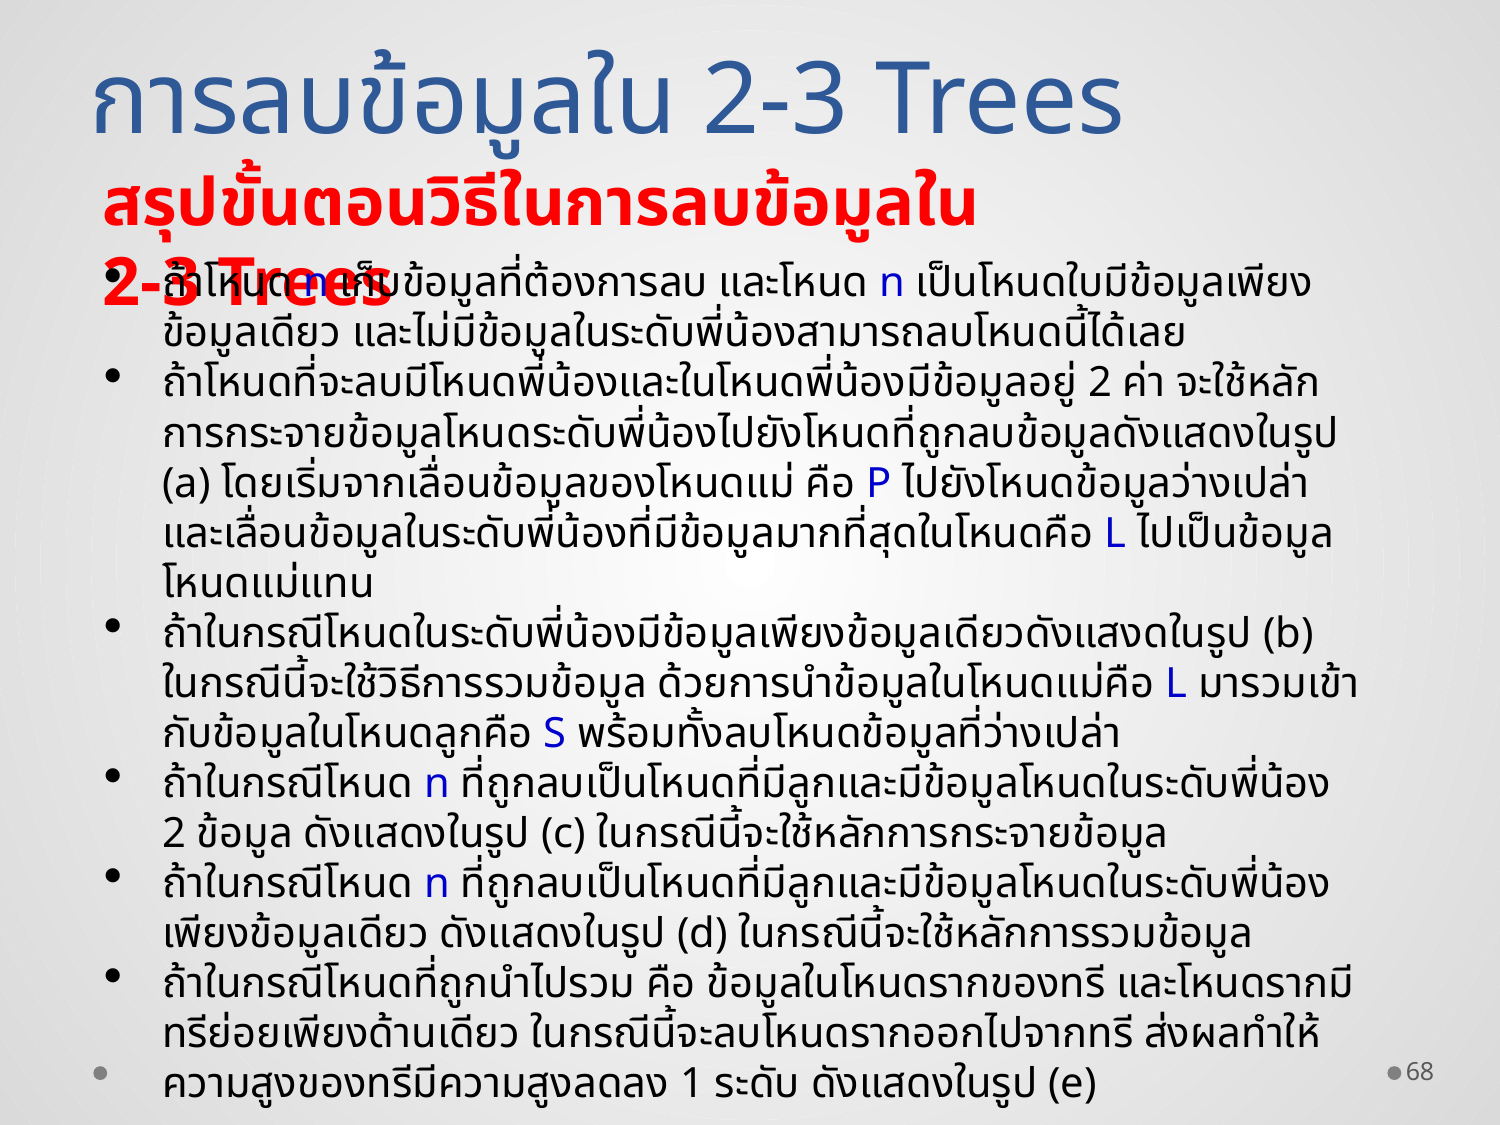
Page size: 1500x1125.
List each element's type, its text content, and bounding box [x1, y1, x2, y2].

text_box การลบข้อมูลใน 2-3 Trees [74, 24, 1425, 175]
slide_number 68 [1401, 1042, 1494, 1103]
text_box สรุปขั้นตอนวิธีในการลบข้อมูลใน 2-3 Trees [87, 151, 1013, 327]
text_box ถ้าโหนด n เก็บข้อมูลที่ต้องการลบ และโหนด n เป็นโหนดใบมีข้อมูลเพียงข้อมูลเดียว และไม่มีข้อมูลในระดับพี่น้องสามารถลบโหนดนี้ได้เลย ถ้าโหนดที่จะลบมีโหนดพี่น้องและในโหนดพี่น้องมีข้อมูลอยู่ 2 ค่า จะใช้หลักการกระจายข้อมูลโหนดระดับพี่น้องไปยังโหนดที่ถูกลบข้อมูลดังแสดงในรูป (a) โดยเริ่มจากเลื่อนข้อมูลของโหนดแม่ คือ P ไปยังโหนดข้อมูลว่างเปล่าและเลื่อนข้อมูลในระดับพี่น้องที่มีข้อมูลมากที่สุดในโหนดคือ L ไปเป็นข้อมูลโหนดแม่แทน ถ้าในกรณีโหนดในระดับพี่น้องมีข้อมูลเพียงข้อมูลเดียวดังแสงดในรูป (b) ในกรณีนี้จะใช้วิธีการรวมข้อมูล ด้วยการนำข้อมูลในโหนดแม่คือ L มารวมเข้ากับข้อมูลในโหนดลูกคือ S พร้อมทั้งลบโหนดข้อมูลที่ว่างเปล่า ถ้าในกรณีโหนด n ที่ถูกลบเป็นโหนดที่มีลูกและมีข้อมูลโหนดในระดับพี่น้อง 2 ข้อมูล ดังแสดงในรูป (c) ในกรณีนี้จะใช้หลักการกระจายข้อมูล ถ้าในกรณีโหนด n ที่ถูกลบเป็นโหนดที่มีลูกและมีข้อมูลโหนดในระดับพี่น้องเพียงข้อมูลเดียว ดังแสดงในรูป (d) ในกรณีนี้จะใช้หลักการรวมข้อมูล ถ้าในกรณีโหนดที่ถูกนำไปรวม คือ ข้อมูลในโหนดรากของทรี และโหนดรากมีทรีย่อยเพียงด้านเดียว ในกรณีนี้จะลบโหนดรากออกไปจากทรี ส่งผลทำให้ความสูงของทรีมีความสูงลดลง 1 ระดับ ดังแสดงในรูป (e) [91, 247, 1375, 1113]
